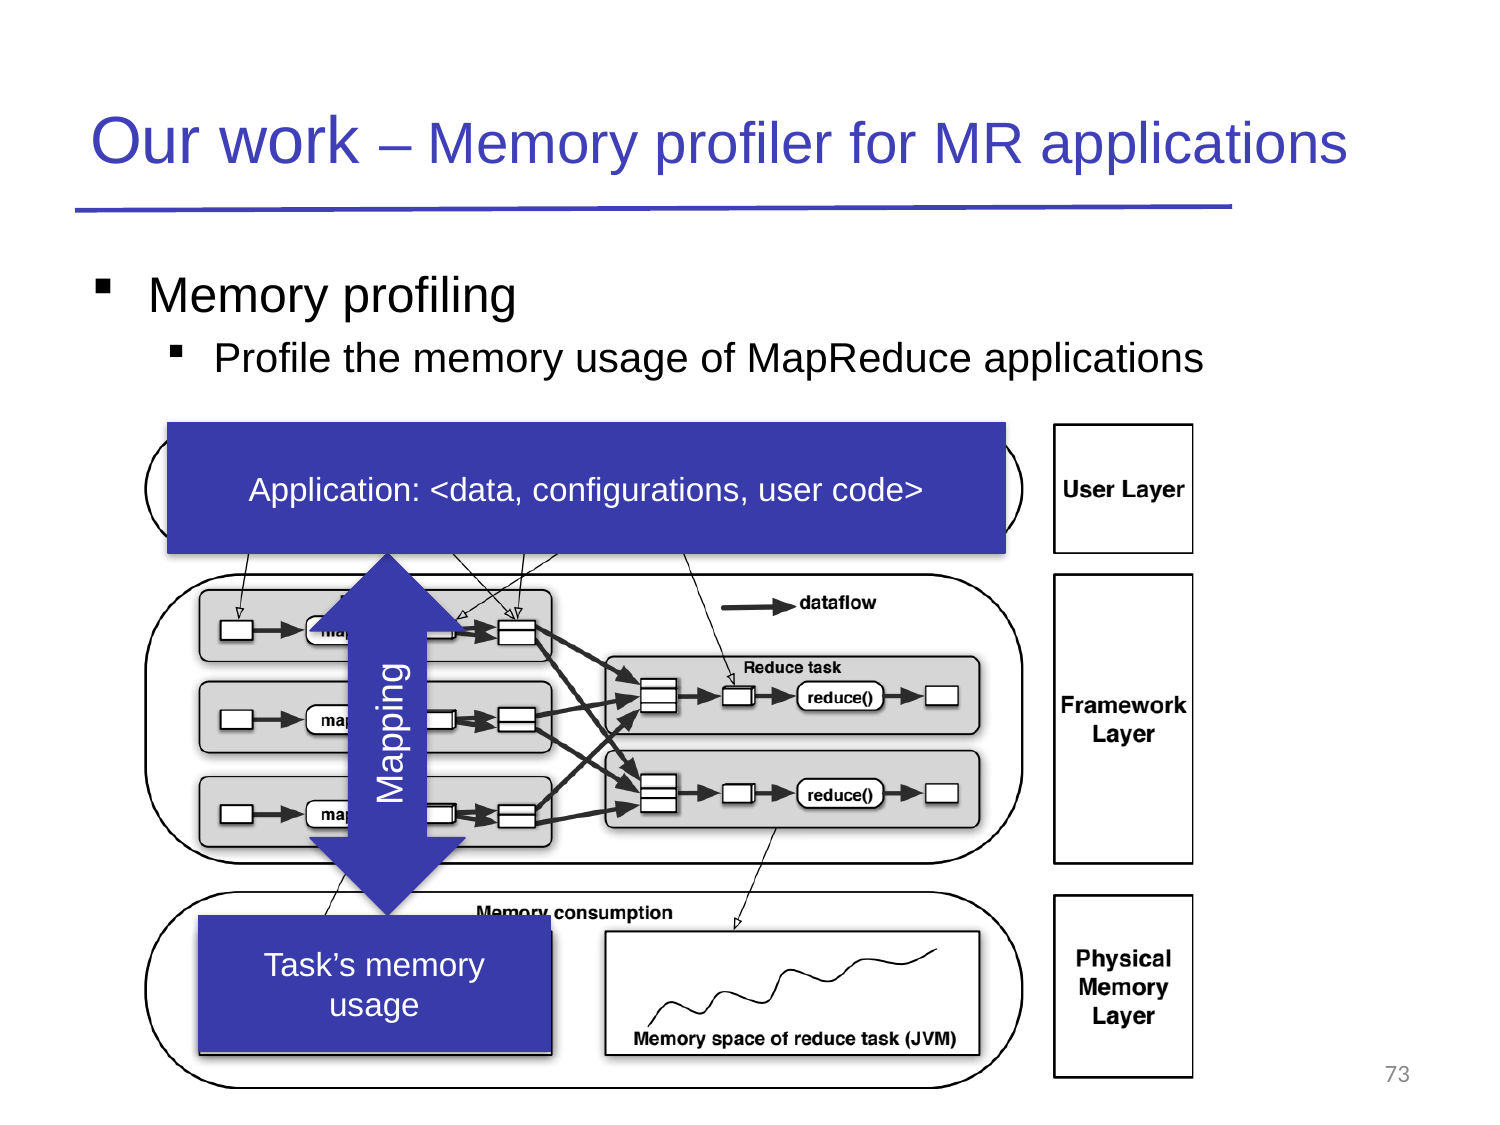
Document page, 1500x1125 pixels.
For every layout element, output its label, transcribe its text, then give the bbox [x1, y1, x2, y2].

picture [143, 422, 1194, 1089]
slide_number 73 [1074, 1042, 1425, 1103]
list Memory profiling Profile the memory usage of MapReduce applications [76, 255, 1427, 998]
title Our work – Memory profiler for MR applications [75, 67, 1425, 207]
